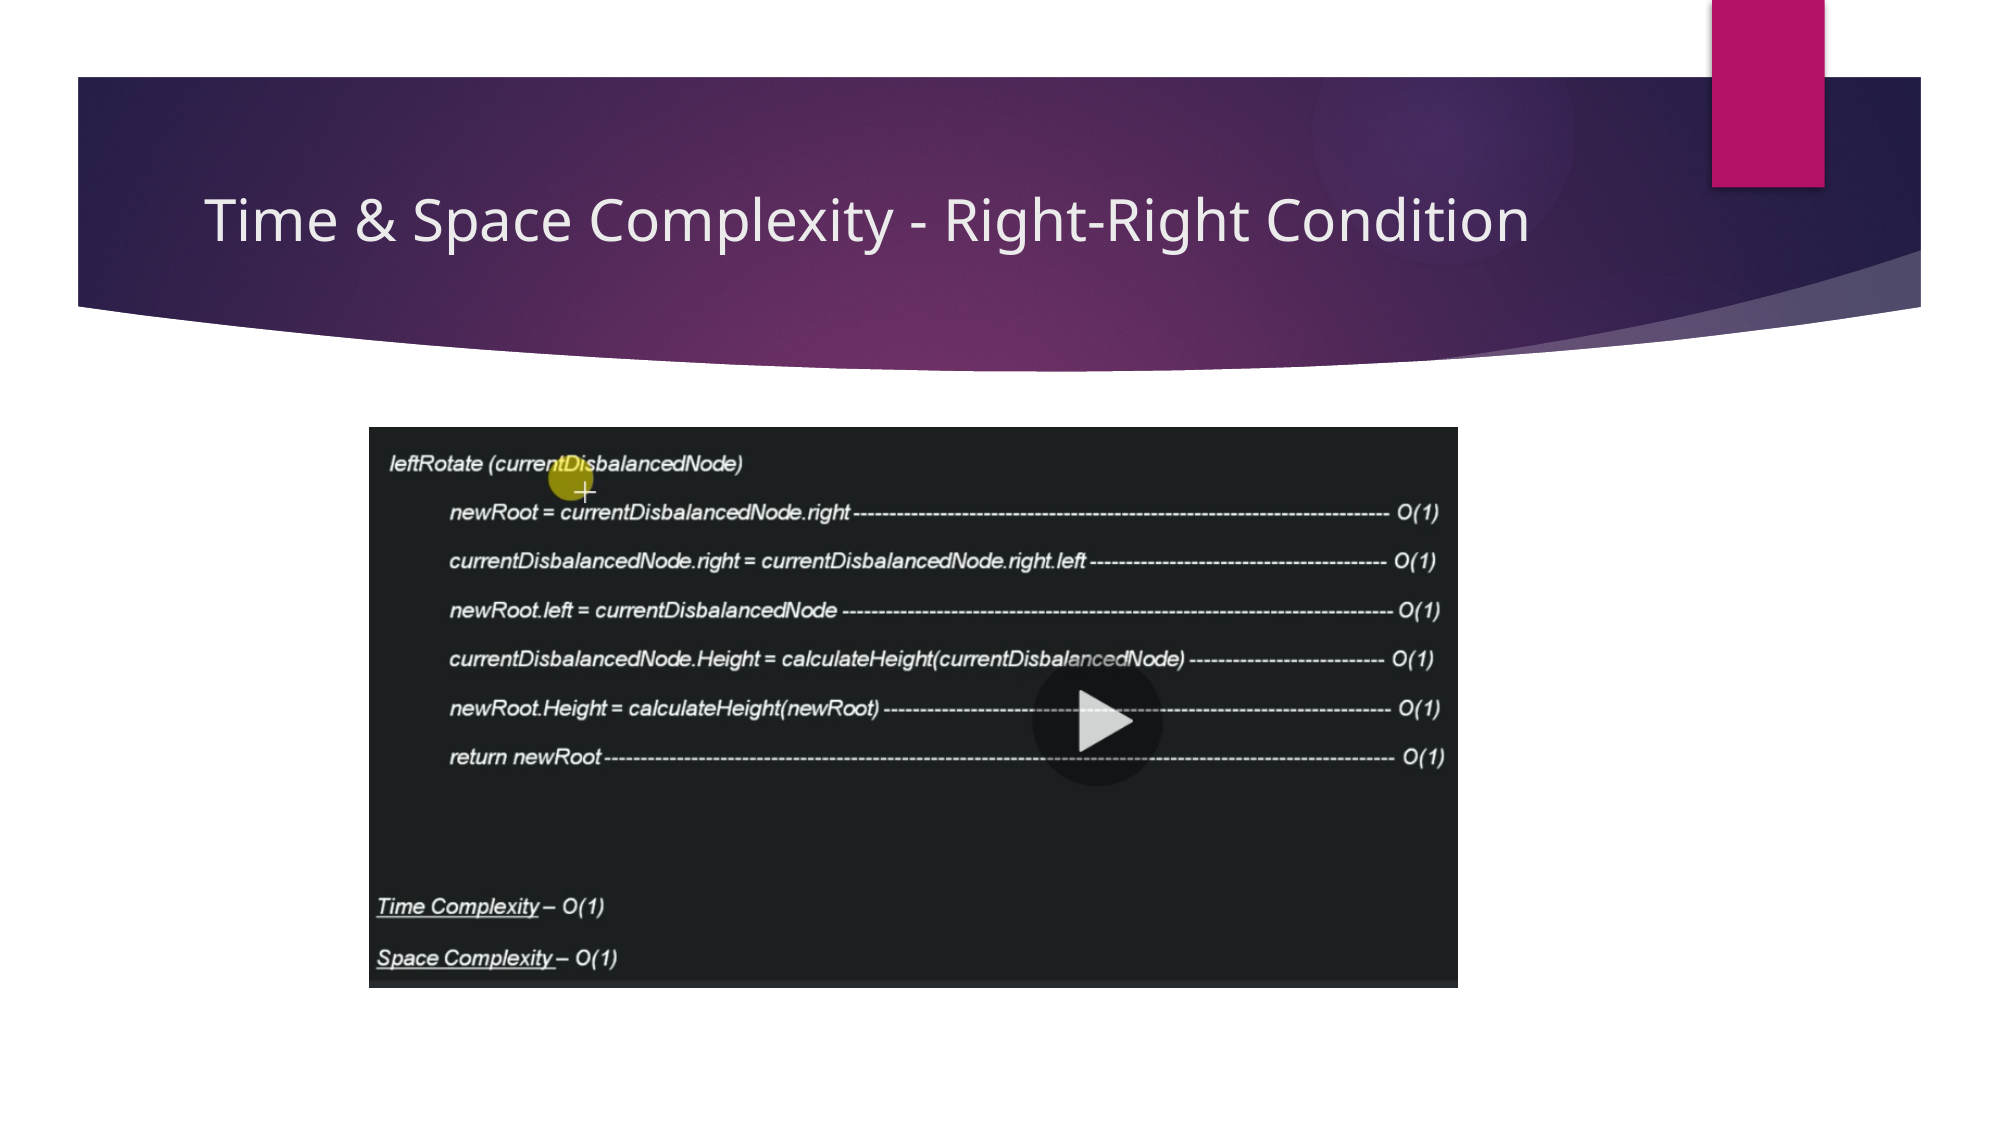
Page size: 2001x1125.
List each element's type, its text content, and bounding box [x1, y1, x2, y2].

title Time & Space Complexity - Right-Right Condition [189, 159, 1627, 276]
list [368, 426, 1458, 988]
